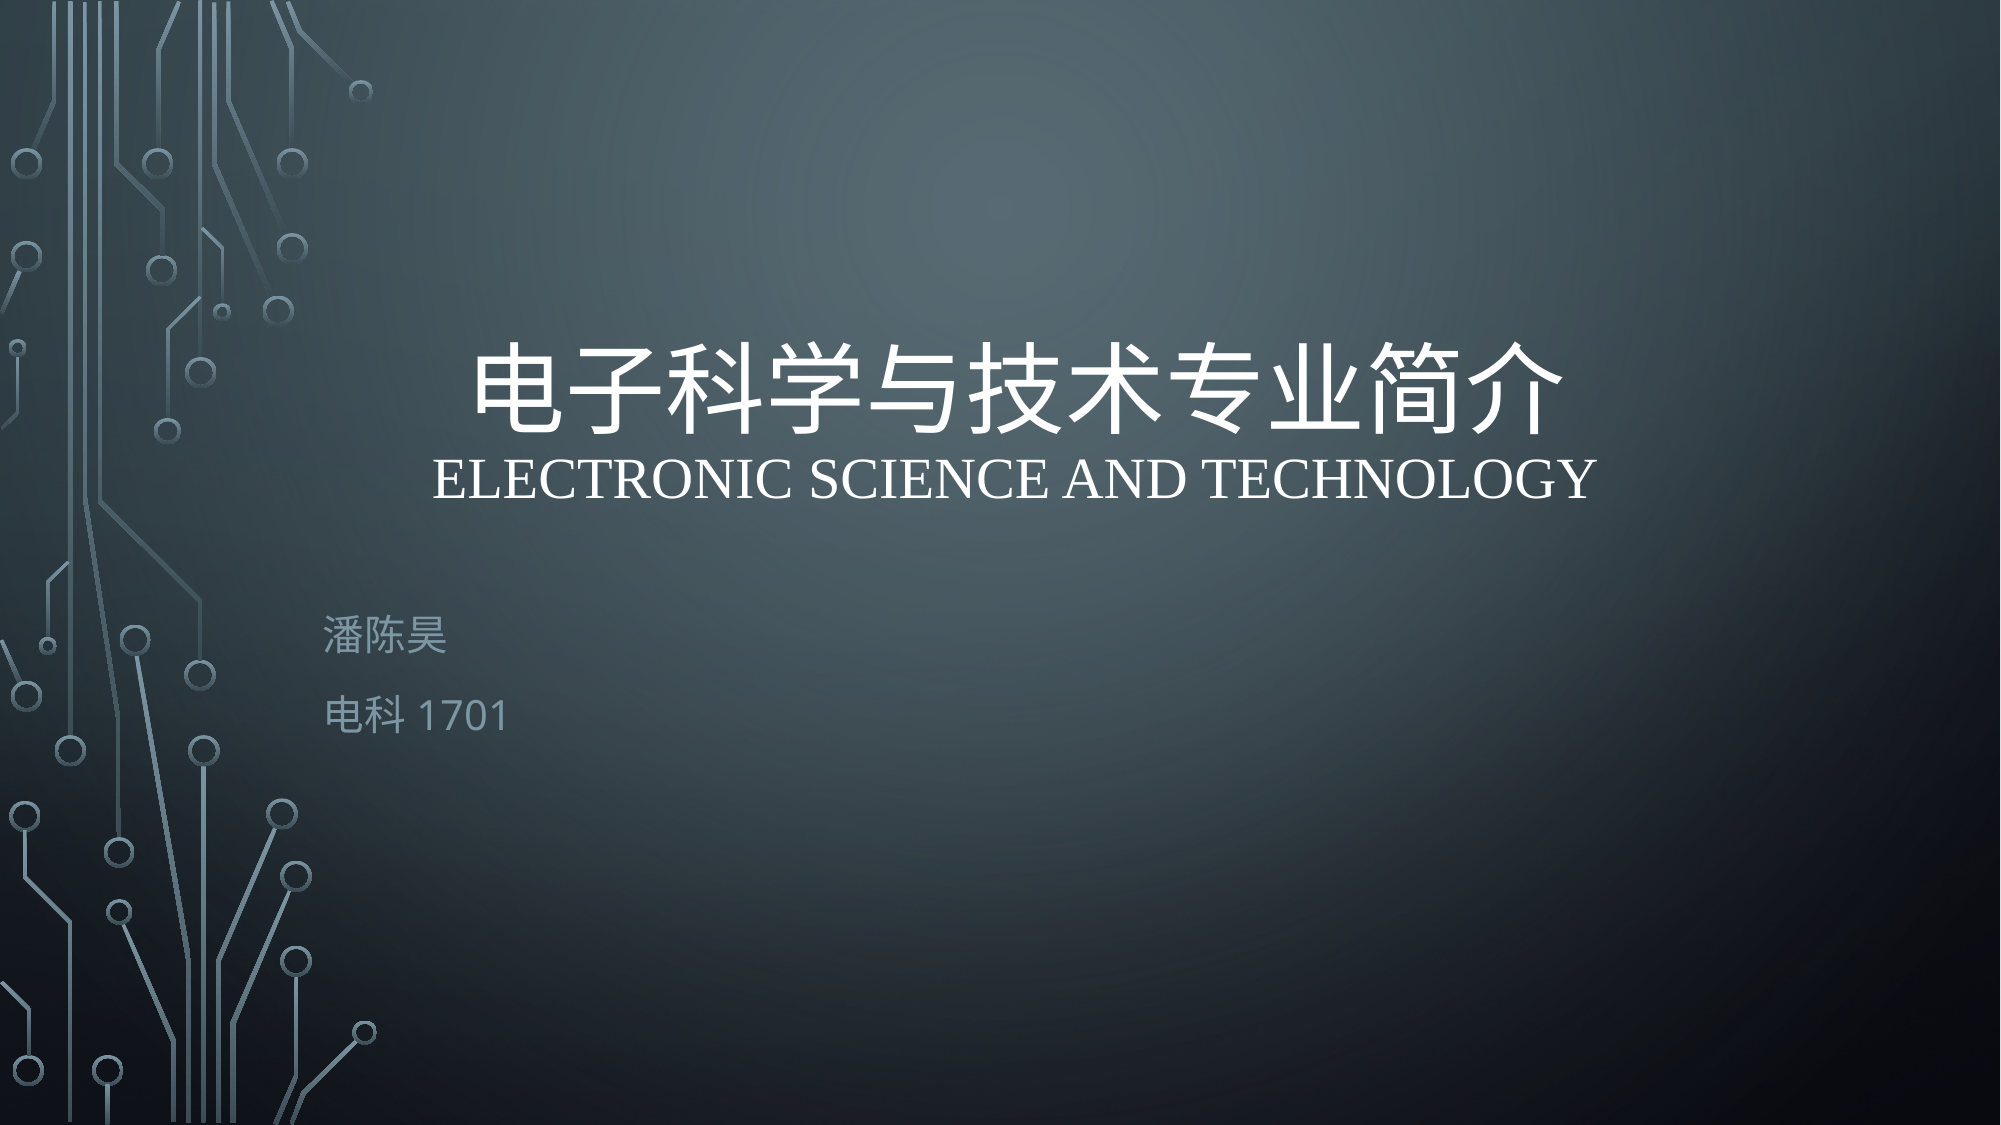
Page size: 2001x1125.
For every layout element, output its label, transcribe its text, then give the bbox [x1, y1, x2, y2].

title 电子科学与技术专业简介 Electronic science and technology [294, 144, 1737, 520]
subtitle 潘陈昊 电科1701 [307, 590, 1750, 863]
